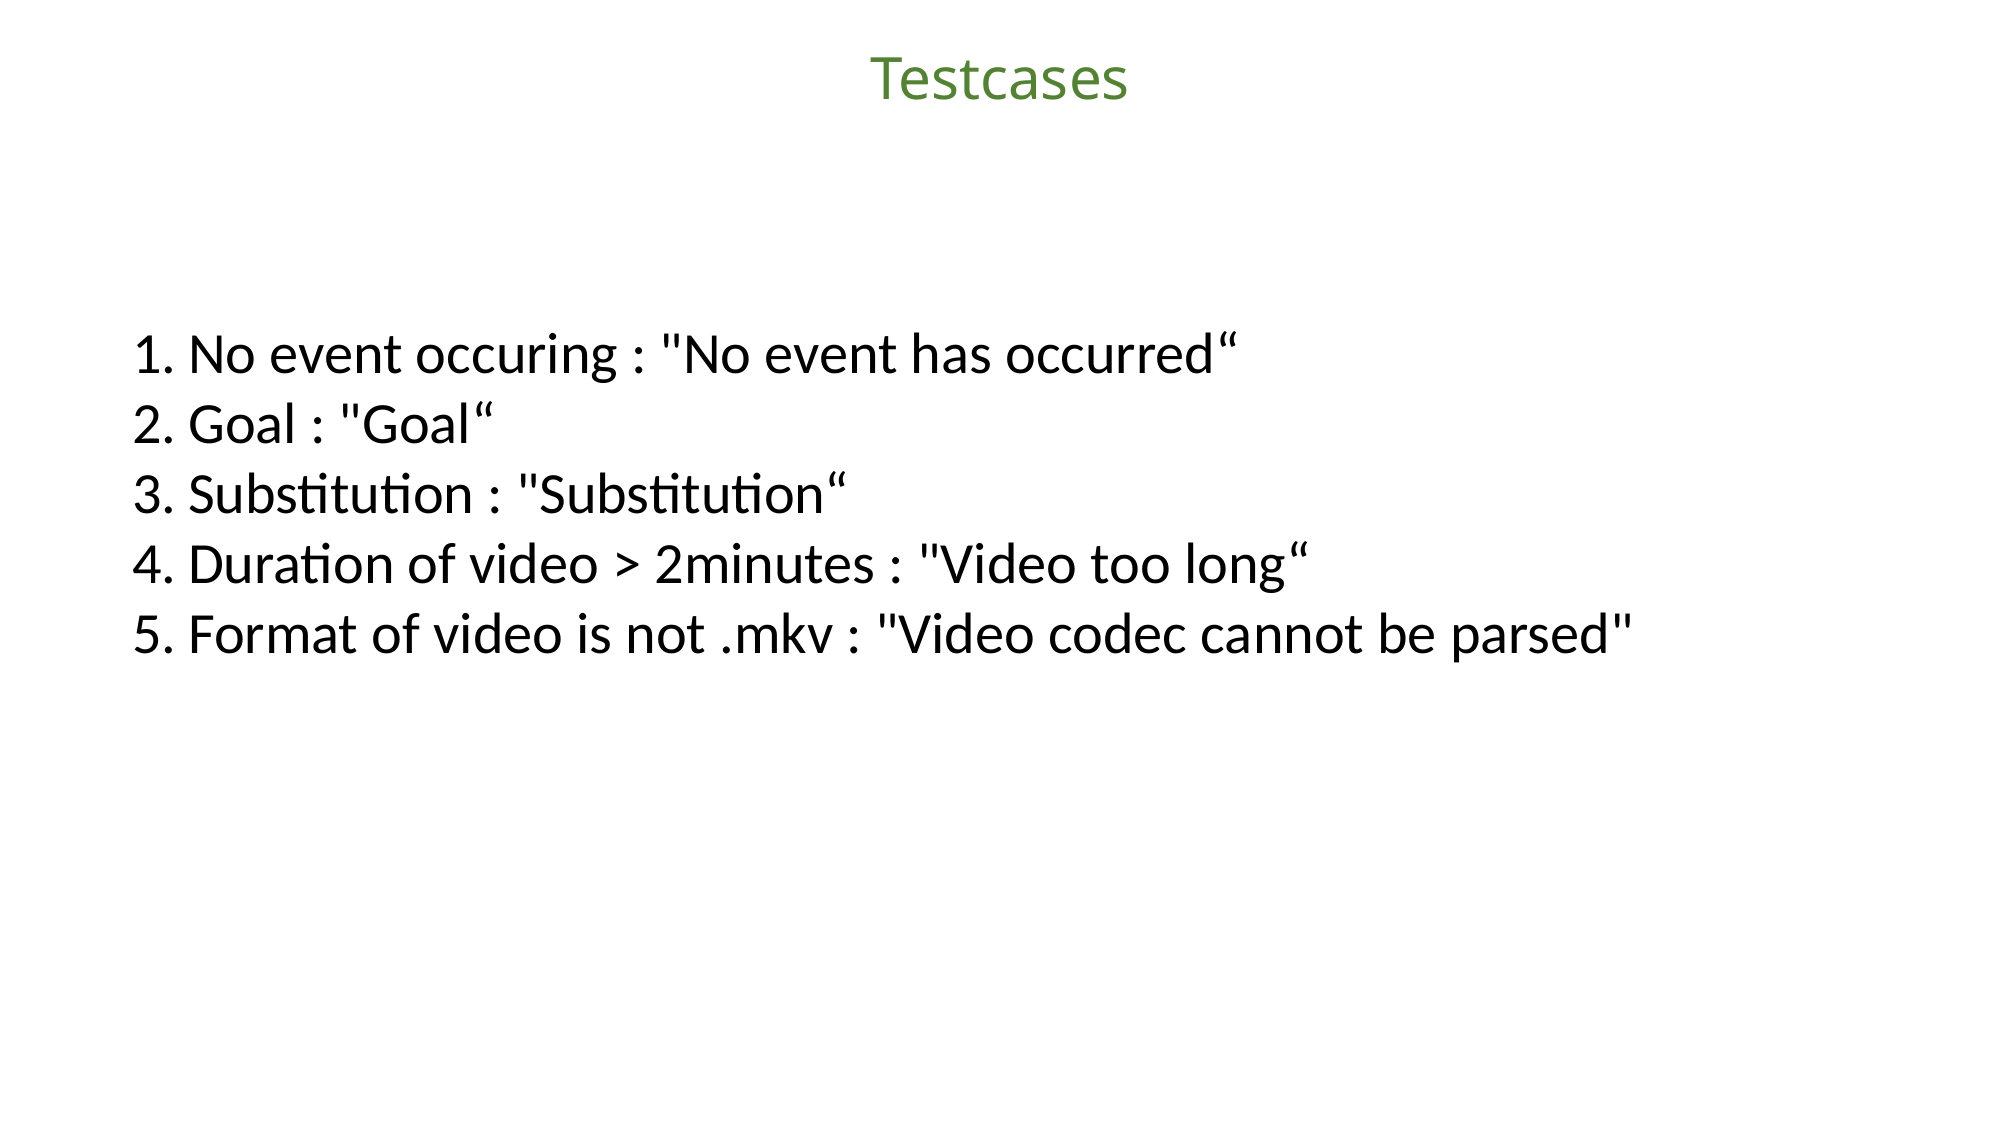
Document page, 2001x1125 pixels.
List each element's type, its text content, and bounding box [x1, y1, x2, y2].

title Testcases [137, 32, 1863, 128]
text_box No event occuring : "No event has occurred“ Goal : "Goal“ Substitution : "Substitution“ Duration of video > 2minutes : "Video too long“ Format of video is not .mkv : "Video codec cannot be parsed" [117, 307, 1883, 673]
